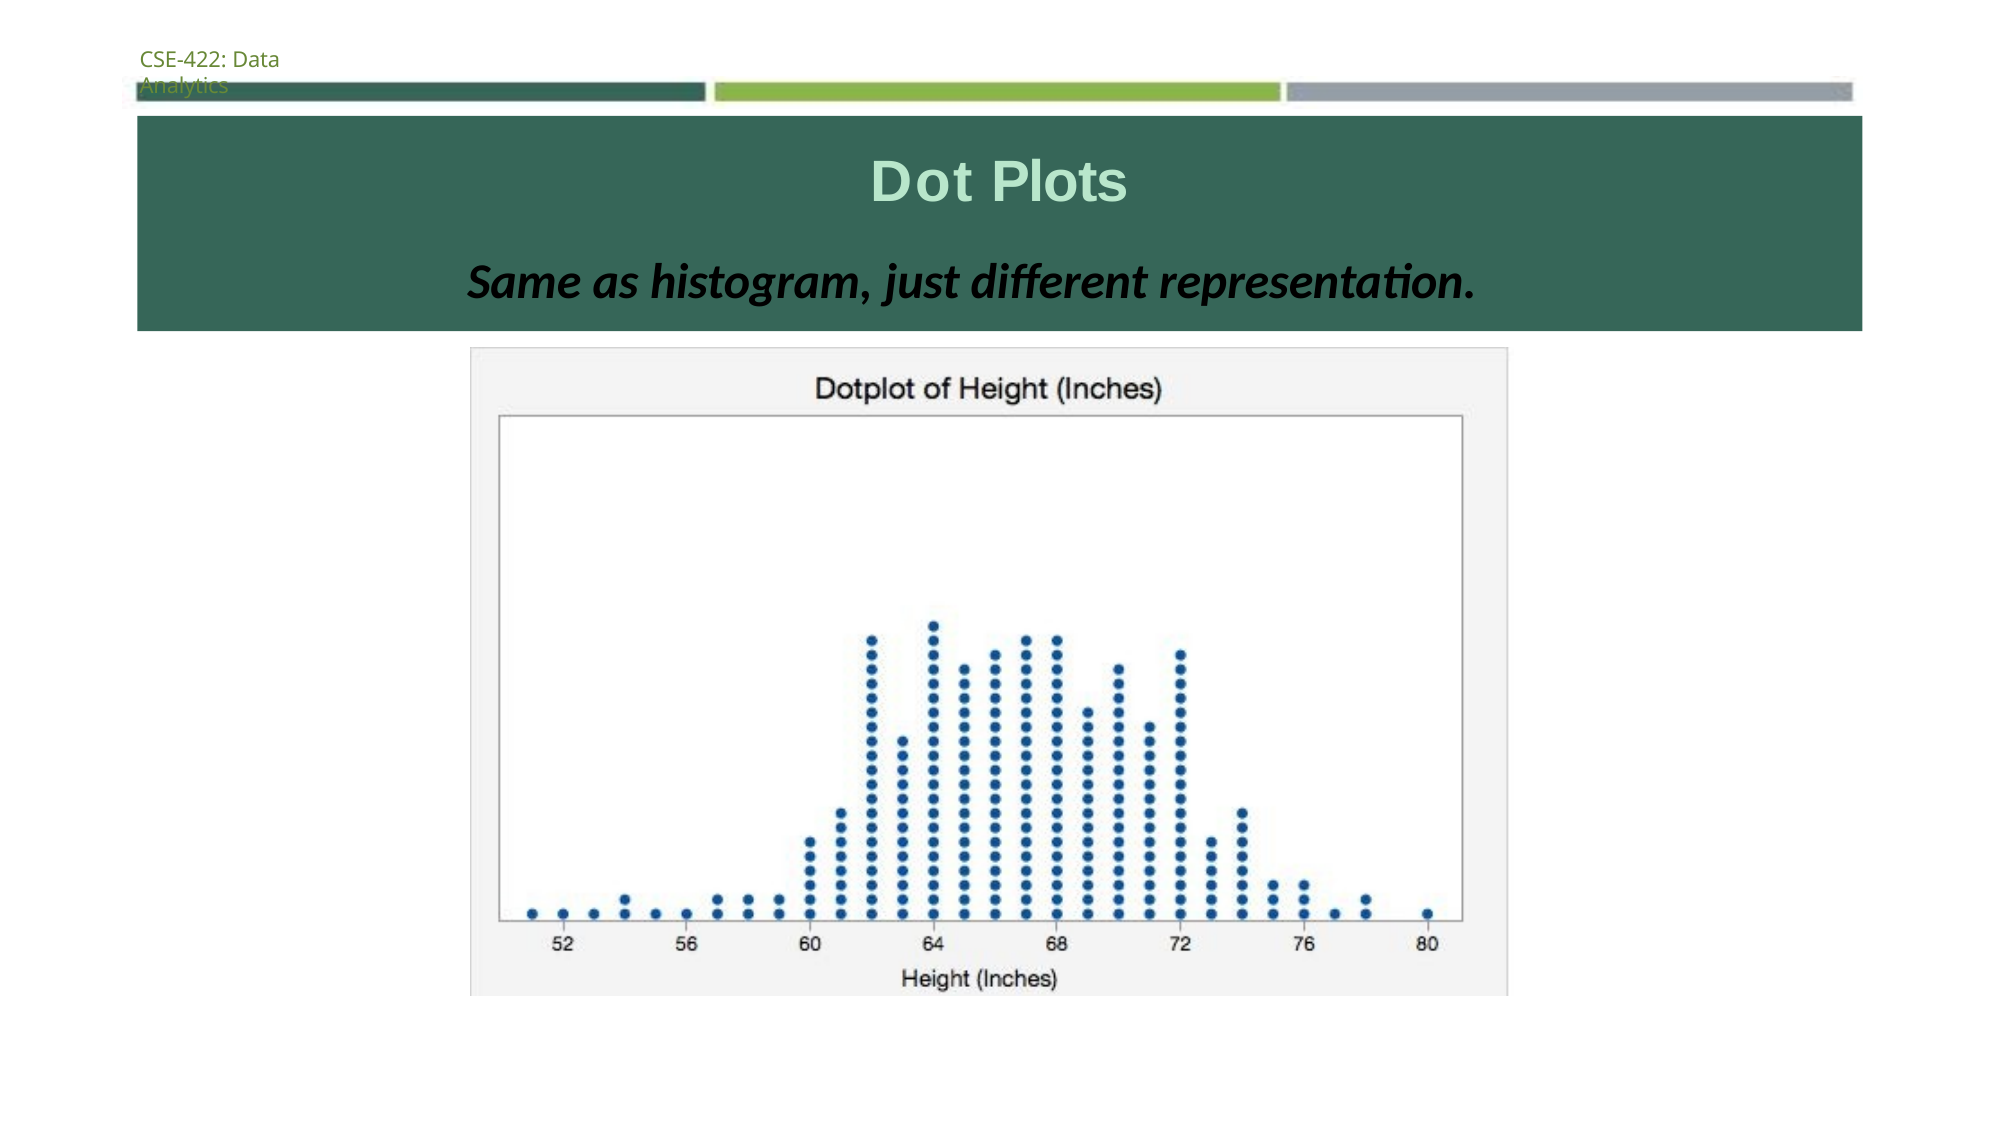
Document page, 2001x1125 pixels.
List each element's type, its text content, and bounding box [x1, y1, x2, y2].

text_box Same as histogram, just different representation. [465, 246, 1488, 309]
text_box CSE-422: Data Analytics [137, 43, 374, 73]
picture [470, 347, 1515, 996]
picture [121, 75, 1863, 109]
title Dot Plots [137, 117, 1863, 332]
